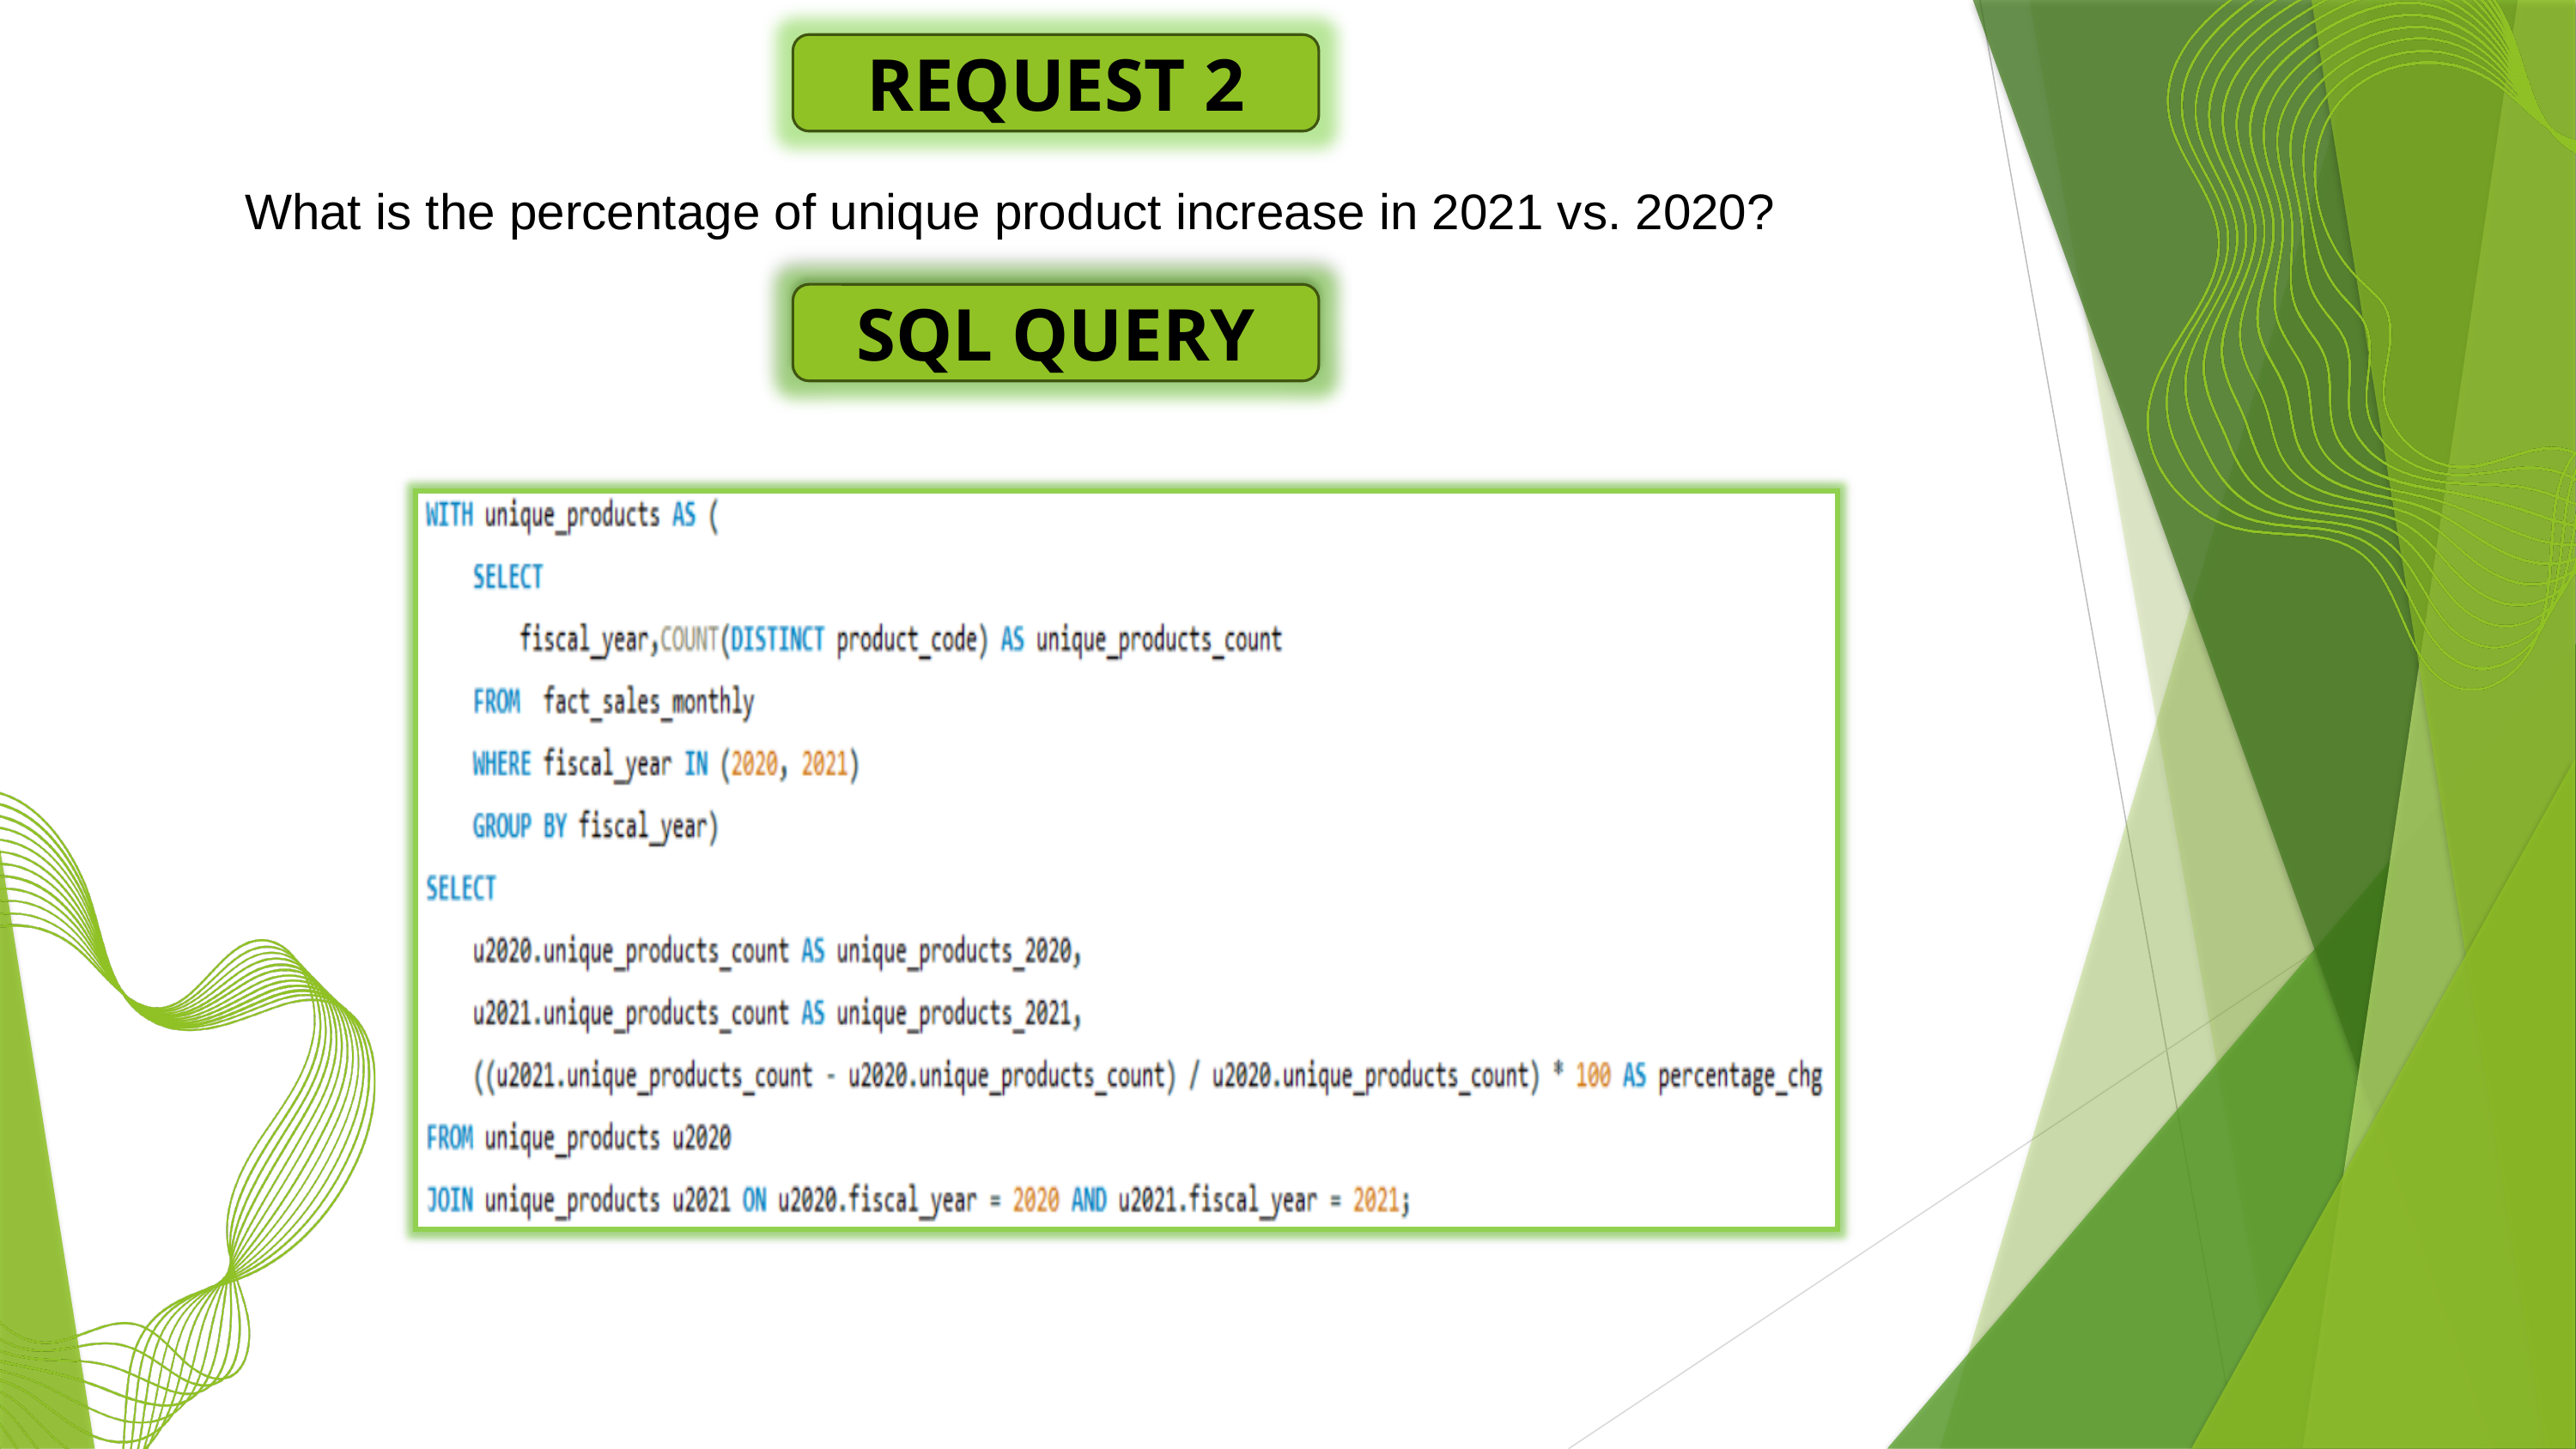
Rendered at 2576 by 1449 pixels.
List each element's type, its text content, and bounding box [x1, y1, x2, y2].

text_box SQL QUERY [791, 282, 1321, 383]
text_box REQUEST 2 [791, 33, 1321, 133]
text_box [0, 778, 376, 1449]
text_box [2146, 0, 2576, 691]
picture [417, 493, 1836, 1228]
text_box What is the percentage of unique product increase in 2021 vs. 2020? [214, 173, 2179, 246]
